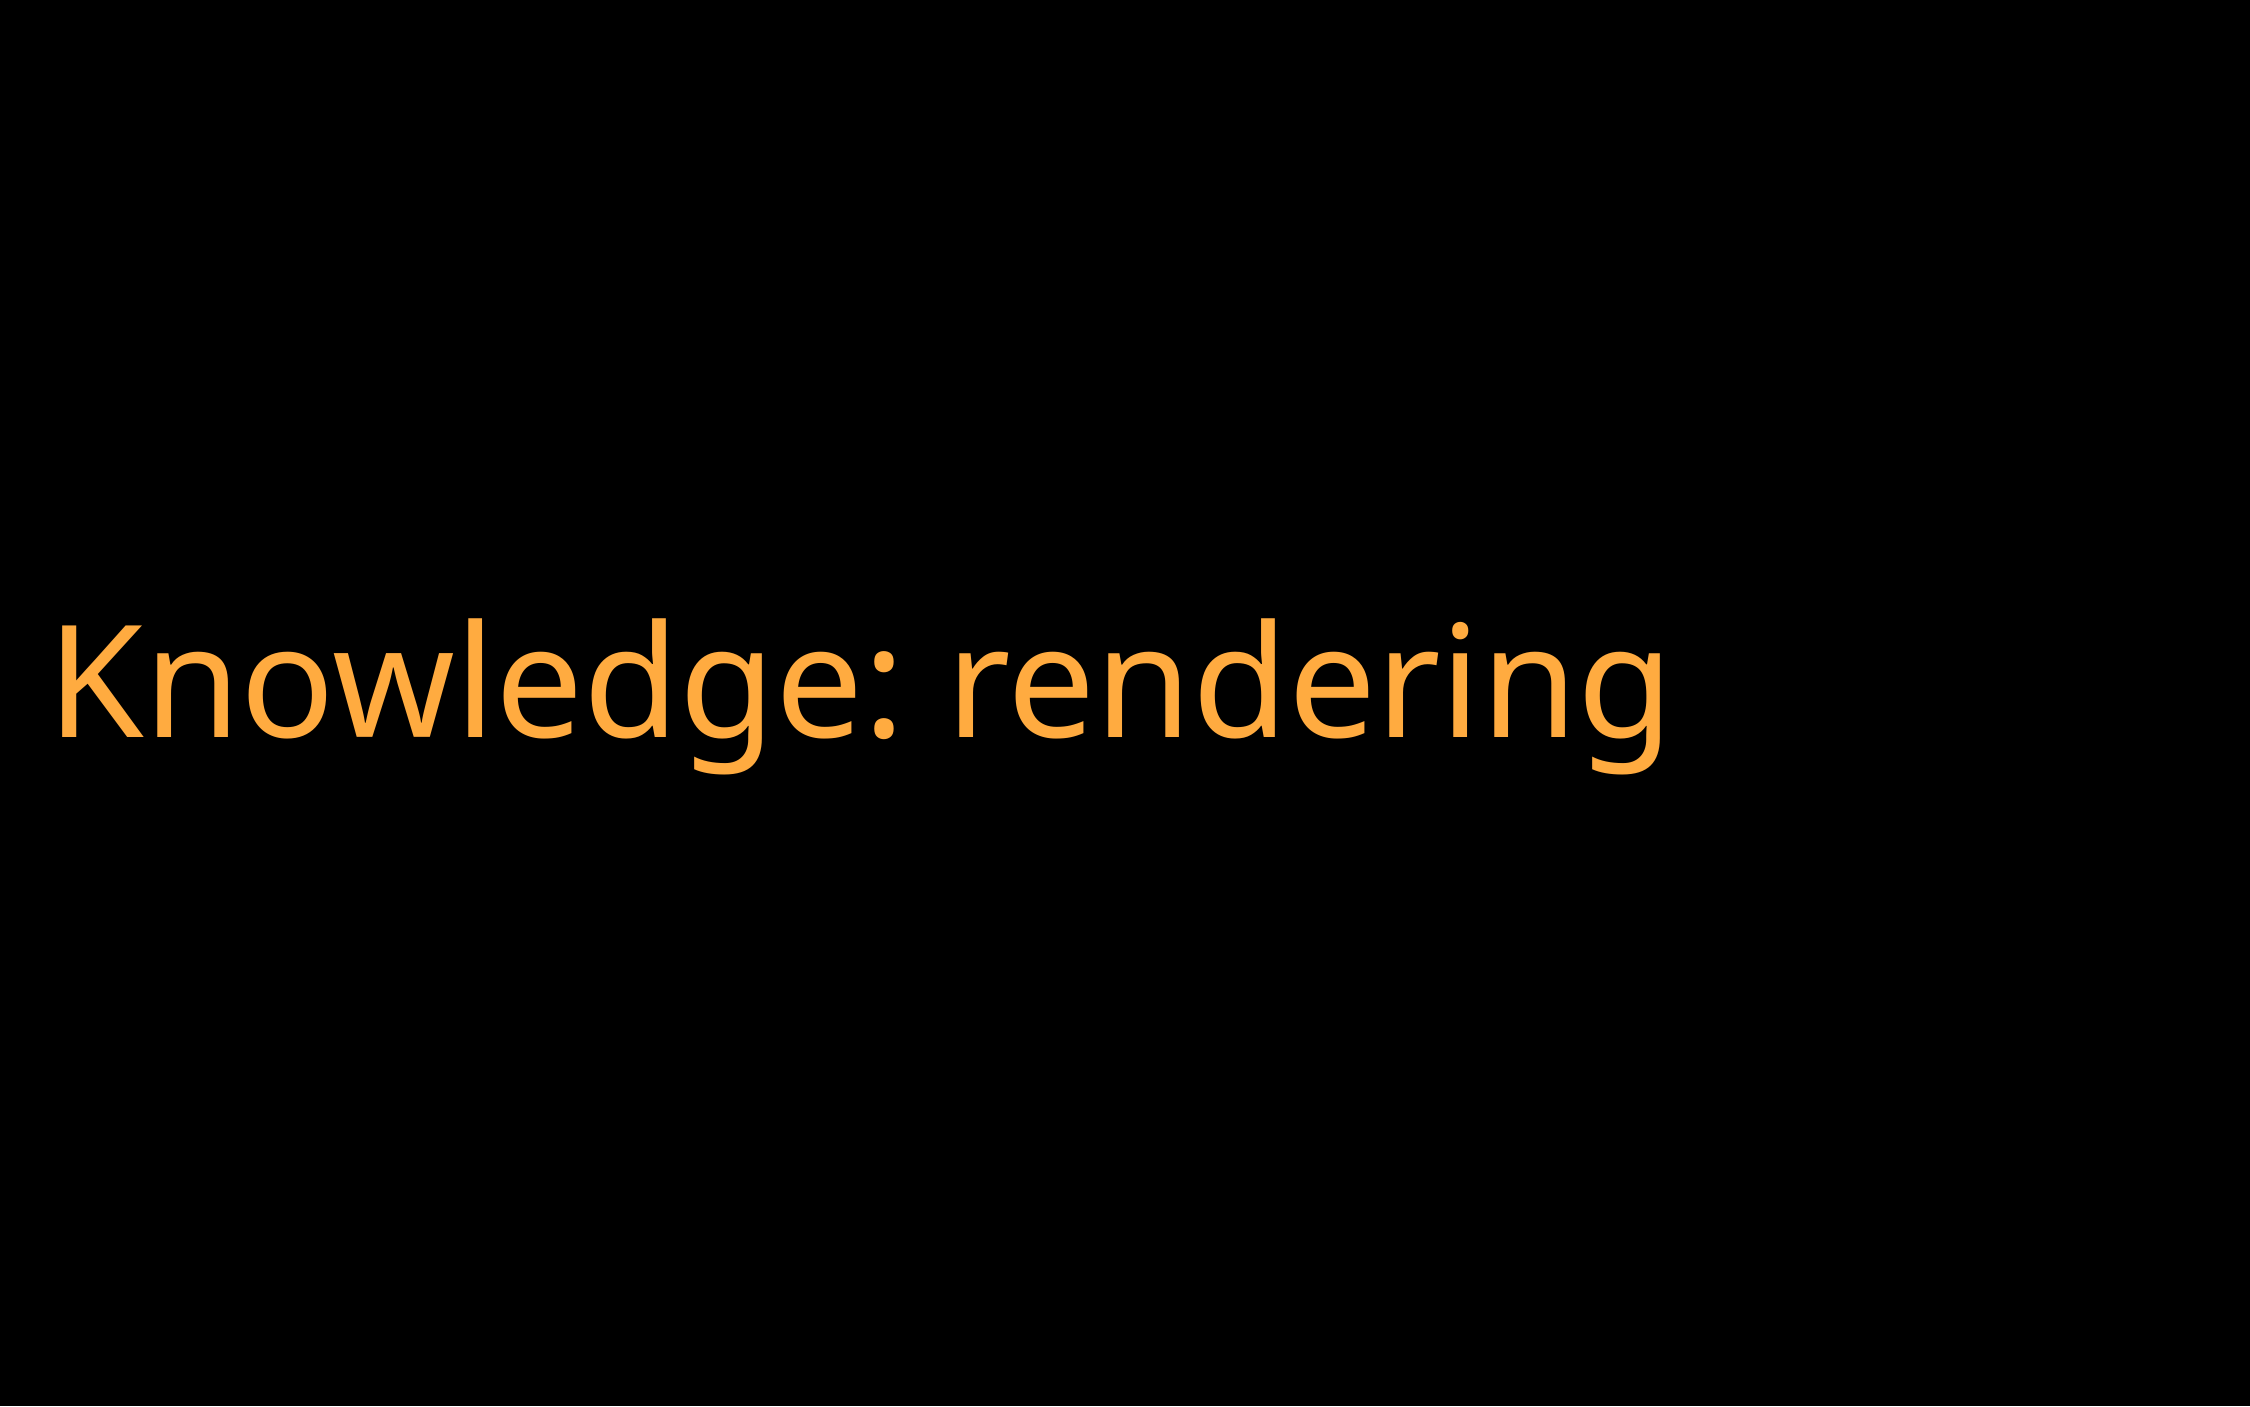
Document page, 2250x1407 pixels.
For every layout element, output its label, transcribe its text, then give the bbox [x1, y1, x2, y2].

text_box Knowledge: rendering [24, 558, 2104, 984]
